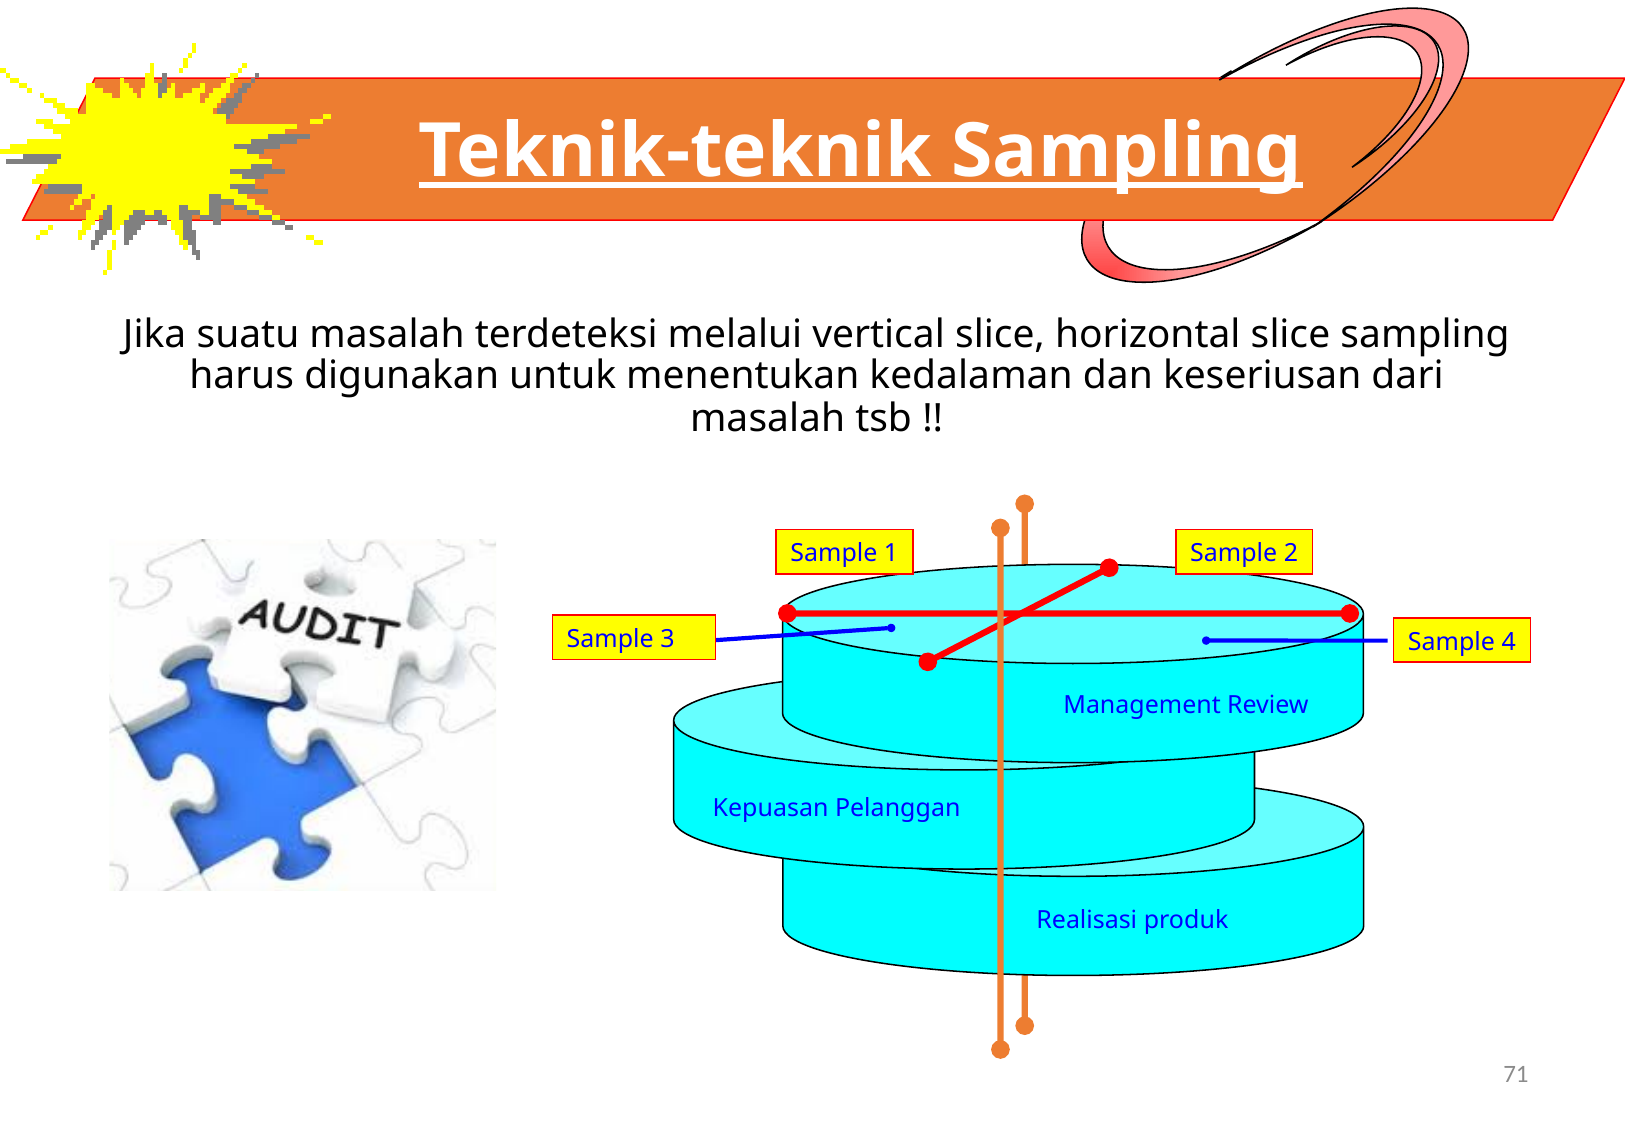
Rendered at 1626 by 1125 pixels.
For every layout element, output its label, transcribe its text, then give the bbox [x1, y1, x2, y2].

text_box [340, 200, 1345, 221]
text_box [1325, 200, 1563, 221]
picture [0, 23, 340, 291]
text_box [1575, 78, 1625, 177]
slide_number 71 [1164, 1042, 1544, 1103]
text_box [552, 503, 1537, 1050]
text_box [1247, 3, 1482, 178]
text_box Teknik-teknik Sampling [340, 56, 1575, 200]
picture [109, 539, 497, 891]
title Jika suatu masalah terdeteksi melalui vertical slice, horizontal slice sampling harus digunakan untuk menentukan kedalaman dan keseriusan dari masalah tsb !! [103, 304, 1531, 448]
text_box [1081, 221, 1312, 283]
